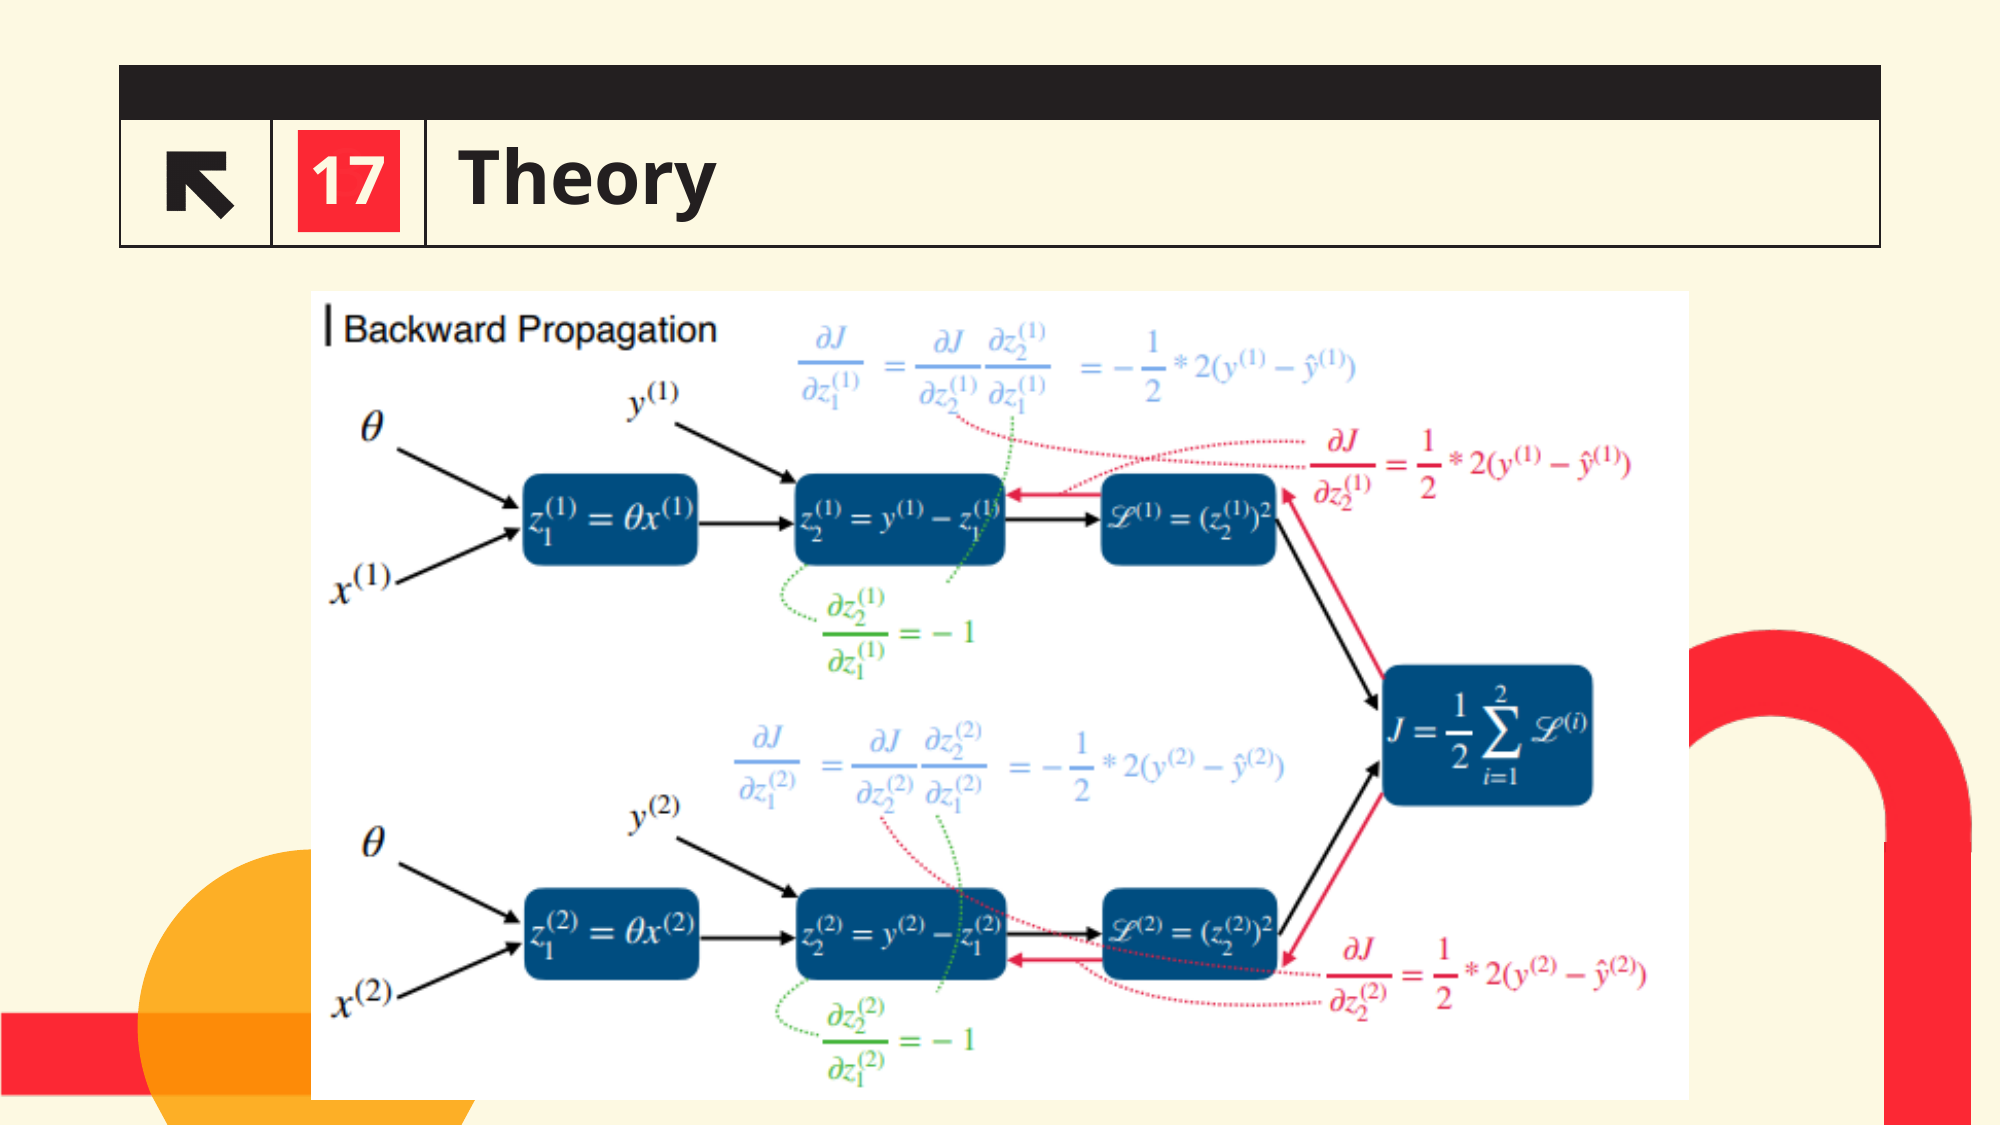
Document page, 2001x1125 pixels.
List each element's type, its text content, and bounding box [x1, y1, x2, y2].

picture [121, 105, 271, 258]
picture [0, 291, 2001, 1125]
slide_number 17 [271, 132, 426, 235]
title Theory [442, 116, 1880, 244]
